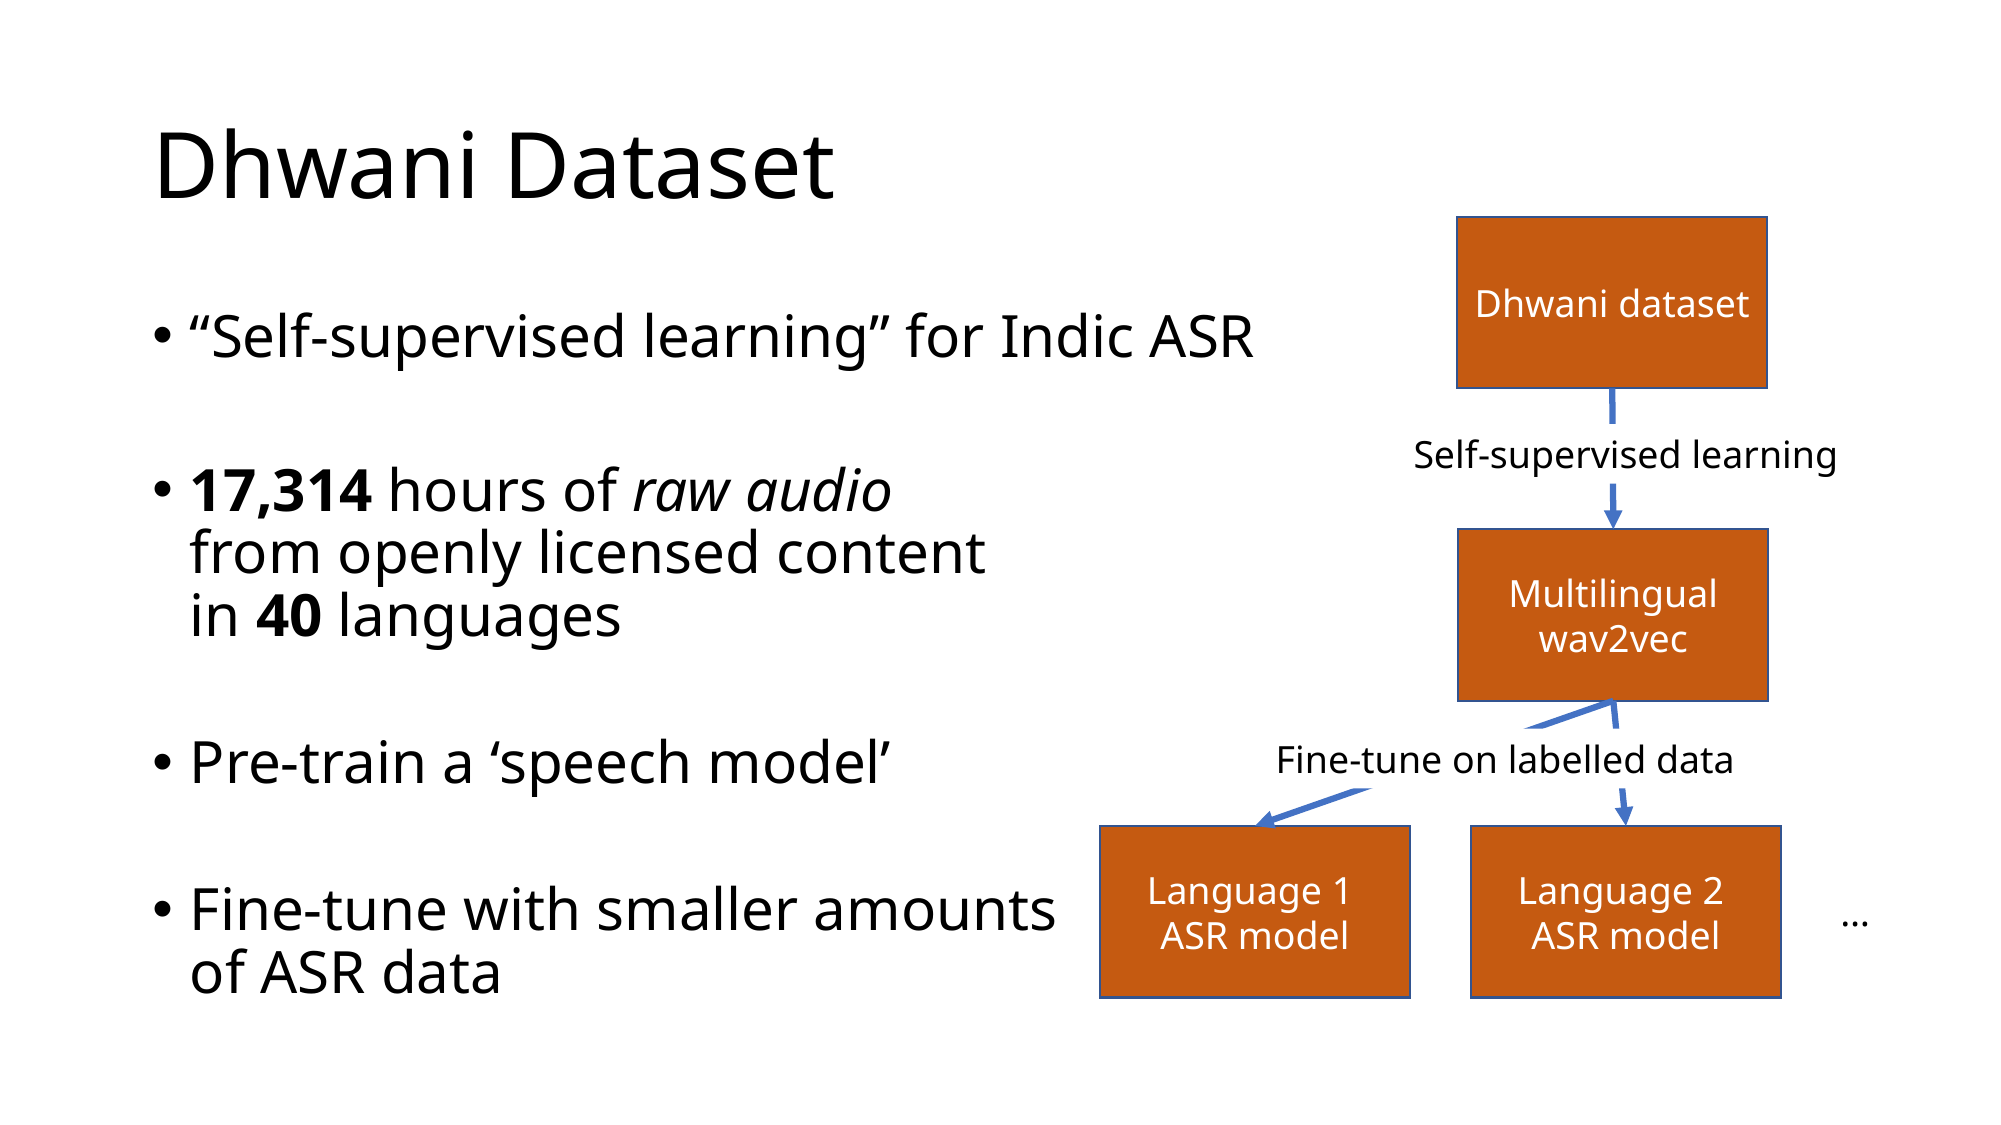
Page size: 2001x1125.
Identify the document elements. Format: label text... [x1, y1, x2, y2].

text_box Multilingual wav2vec [1457, 528, 1769, 702]
text_box Fine-tune on labelled data [1626, 728, 1750, 789]
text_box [1613, 700, 1626, 826]
title Dhwani Dataset [137, 59, 1863, 278]
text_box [1255, 700, 1613, 826]
text_box Dhwani dataset [1456, 216, 1768, 389]
text_box Self-supervised learning [1398, 424, 1612, 484]
text_box Language 1 ASR model [1099, 825, 1411, 999]
list “Self-supervised learning” for Indic ASR 17,314 hours of raw audio from openly licensed content in 40 languages Pre-train a ‘speech model’ Fine-tune with smaller amounts of ASR data [137, 299, 1863, 1014]
text_box Self-supervised learning [1614, 424, 1854, 484]
text_box … [1825, 881, 1885, 942]
text_box Language 2 ASR model [1470, 825, 1782, 999]
